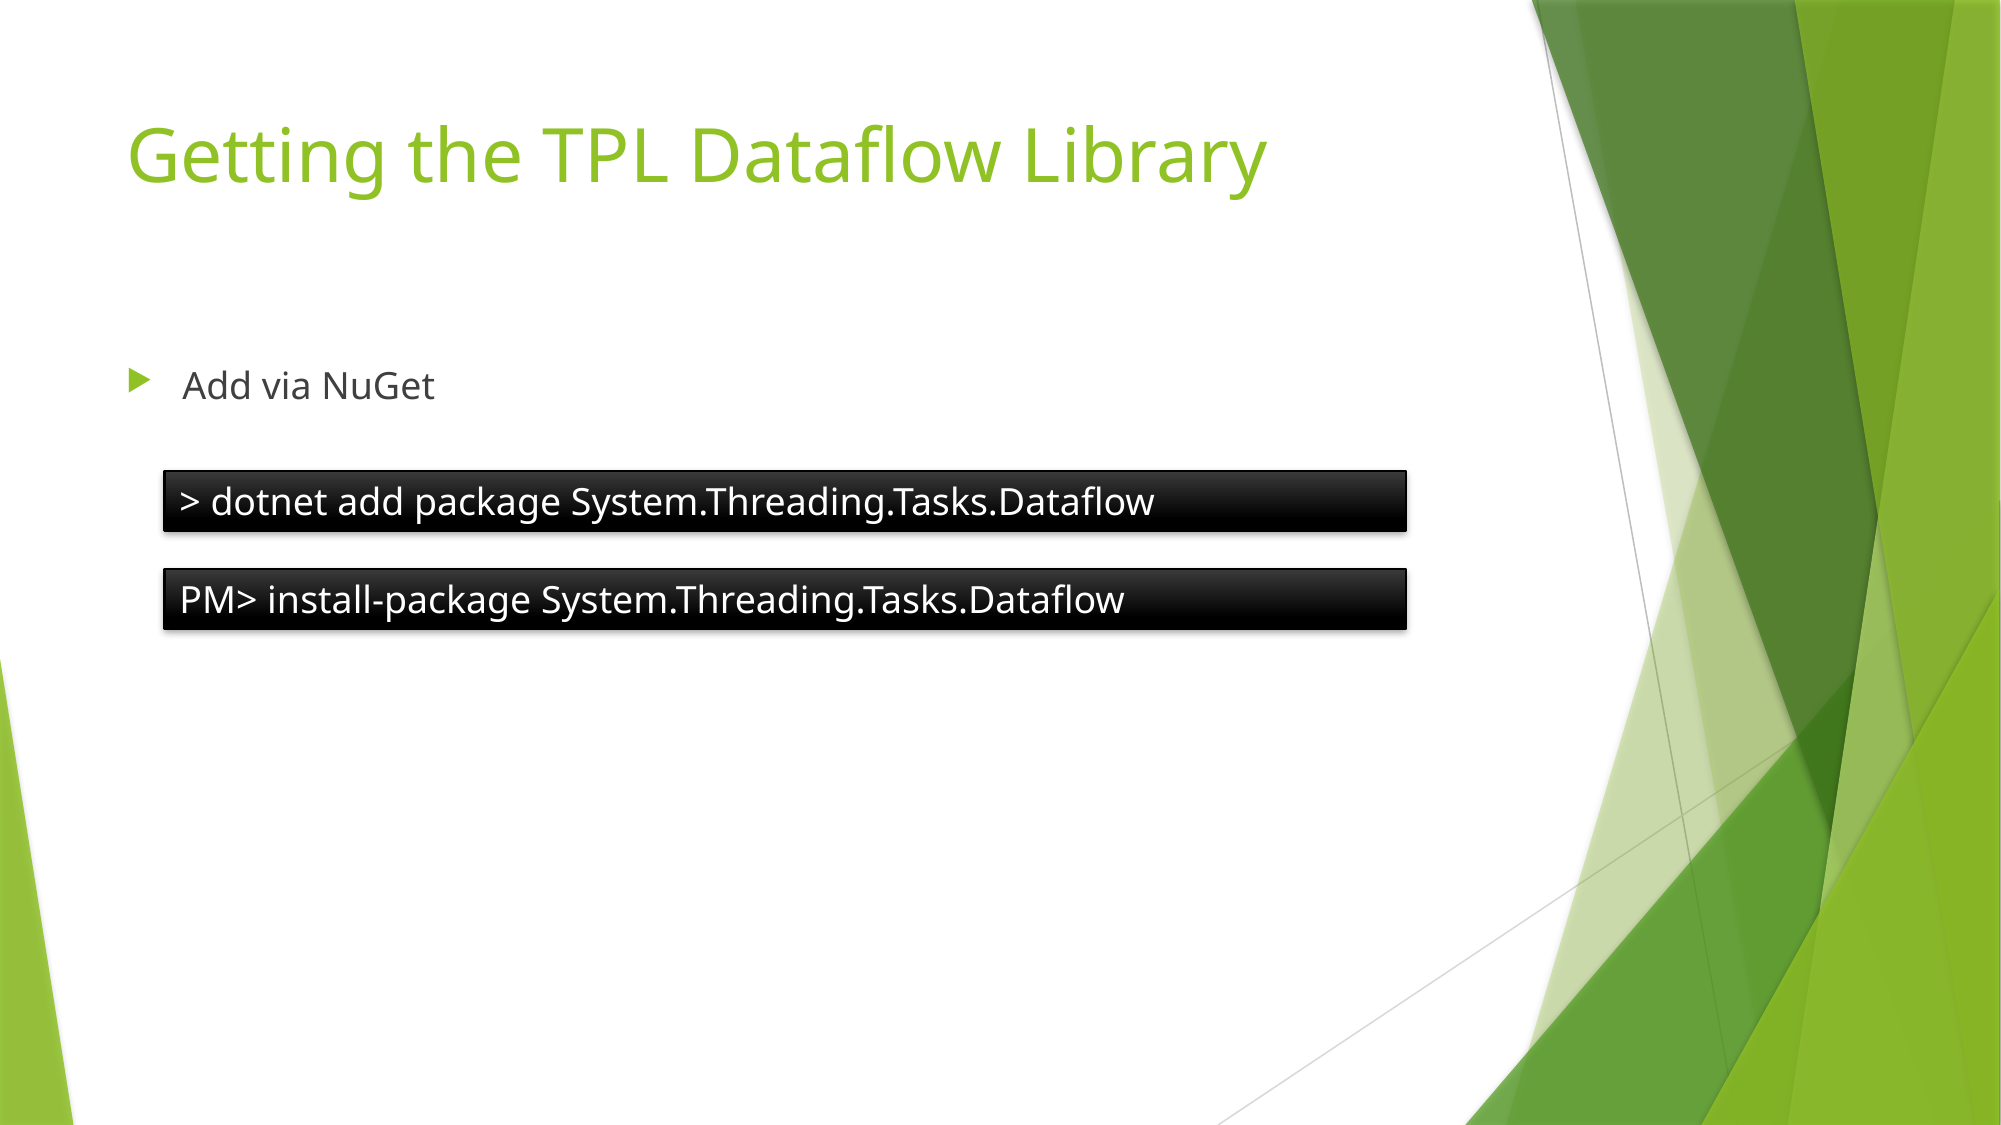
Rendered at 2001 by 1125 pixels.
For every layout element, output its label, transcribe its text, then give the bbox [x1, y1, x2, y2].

title Getting the TPL Dataflow Library [111, 99, 1522, 317]
text_box > dotnet add package System.Threading.Tasks.Dataflow [163, 470, 1407, 532]
text_box PM> install-package System.Threading.Tasks.Dataflow [163, 568, 1407, 630]
list Add via NuGet [111, 354, 1522, 992]
